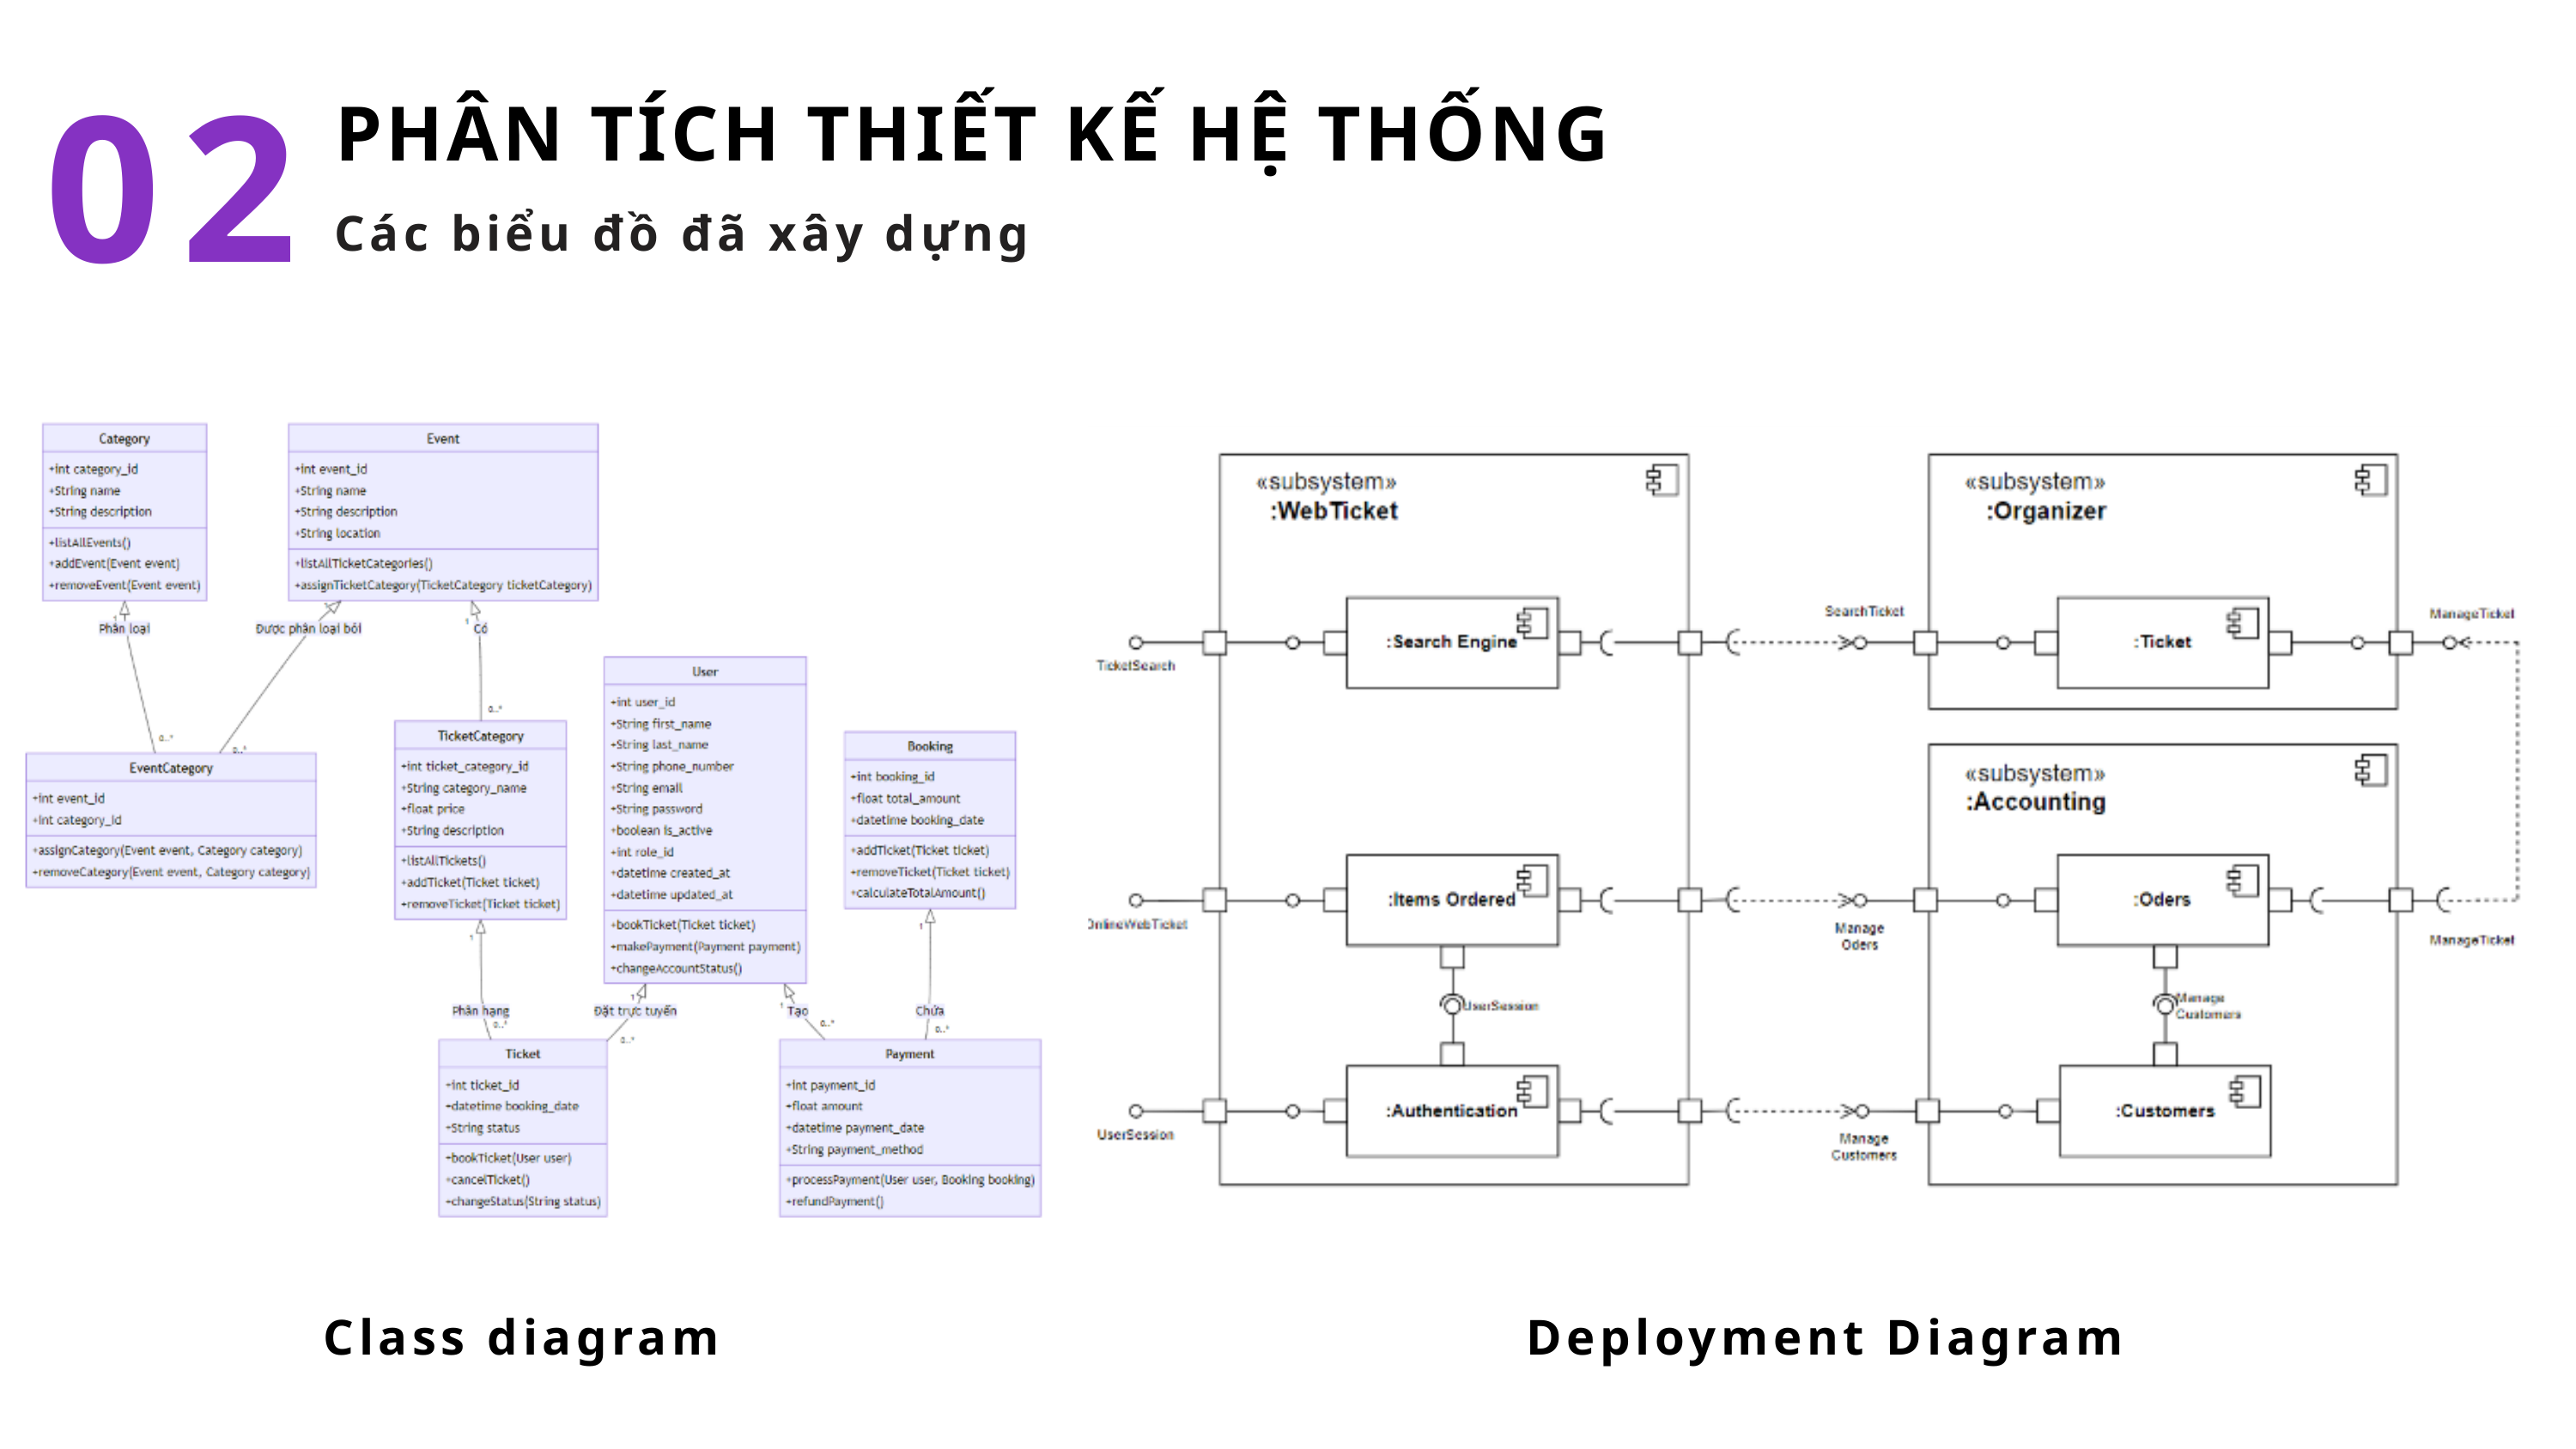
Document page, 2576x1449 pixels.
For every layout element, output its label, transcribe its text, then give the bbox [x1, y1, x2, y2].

text_box [0, 406, 1060, 1230]
text_box 02 [22, 19, 320, 303]
text_box Deployment Diagram [1508, 1296, 2142, 1365]
text_box PHÂN TÍCH THIẾT KẾ HỆ THỐNG [335, 70, 2044, 176]
text_box [1088, 425, 2562, 1211]
text_box Class diagram [310, 1296, 750, 1365]
text_box Các biểu đồ đã xây dựng [334, 192, 1070, 261]
